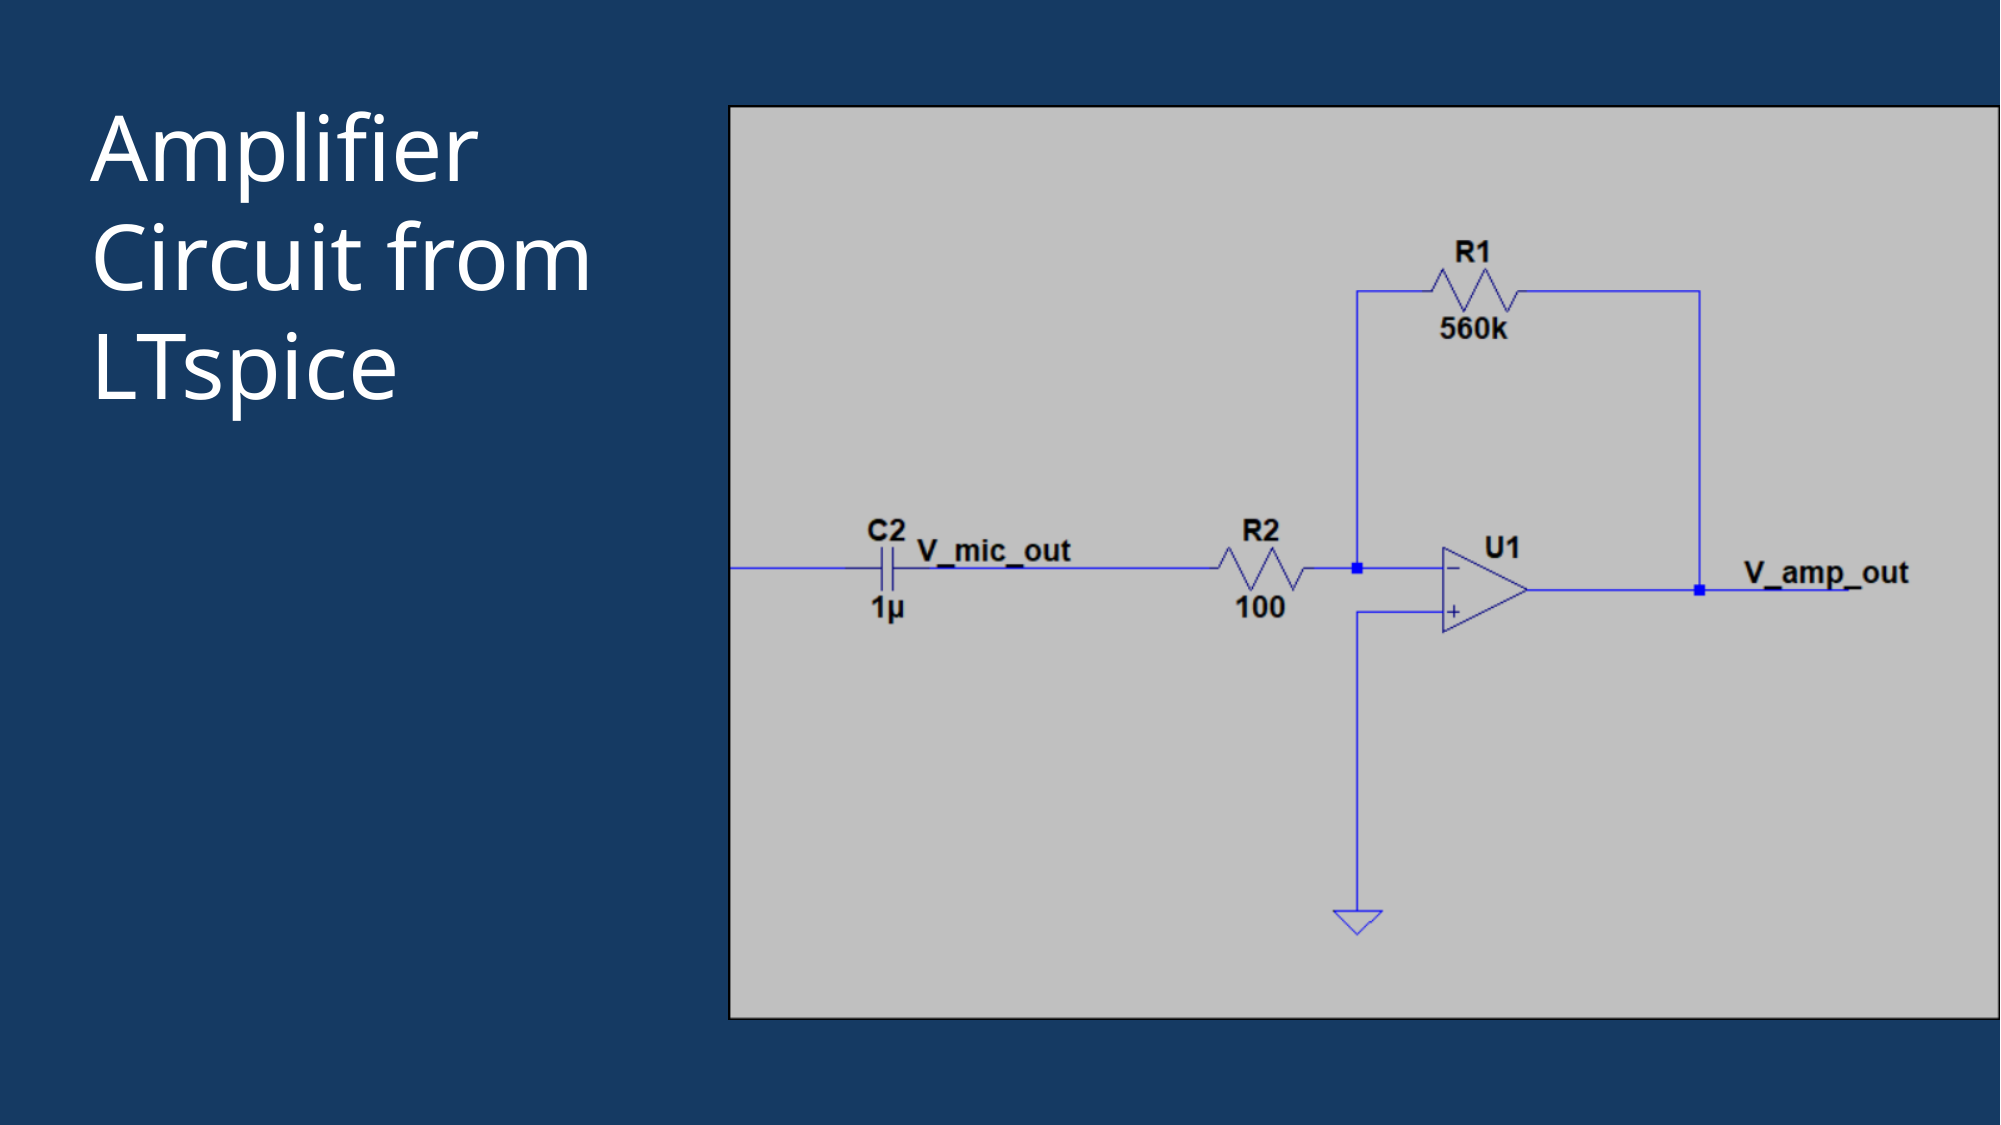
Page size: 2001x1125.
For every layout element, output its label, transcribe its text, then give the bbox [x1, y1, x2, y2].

text_box [0, 0, 2000, 1125]
picture [728, 105, 2000, 1020]
title Amplifier Circuit from LTspice [90, 90, 676, 418]
